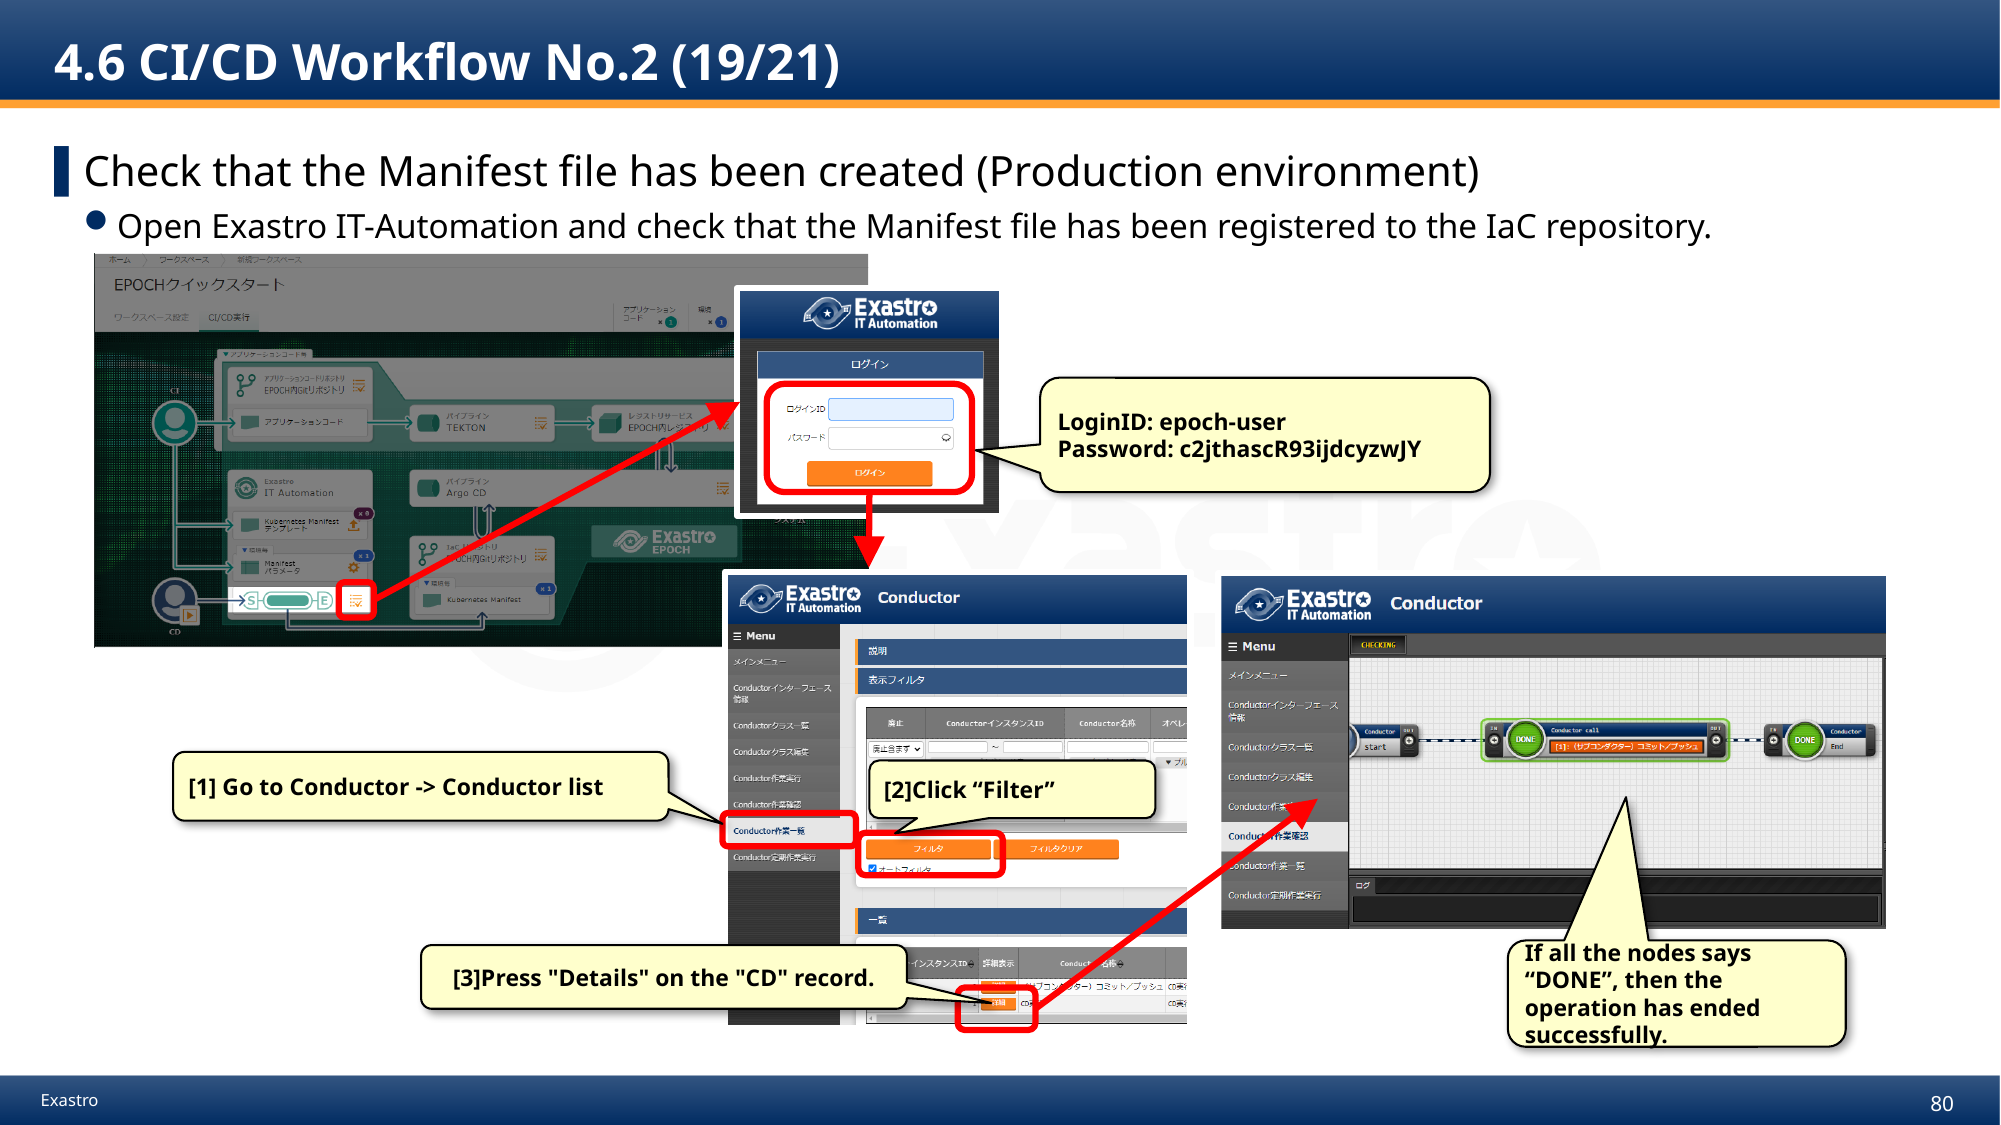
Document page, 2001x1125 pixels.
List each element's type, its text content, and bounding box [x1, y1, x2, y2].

title 4.6 CI/CD Workflow No.2 (19/21) [39, 18, 1961, 96]
text_box [3]Press "Details" on the "CD" record. [421, 945, 722, 1009]
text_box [1035, 798, 1318, 1009]
text_box If all the nodes says “DONE”, then the operation has ended successfully. [1507, 938, 1846, 1047]
text_box LoginID: epoch-user Password: c2jthascR93ijdcyzwJY [1004, 377, 1491, 493]
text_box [373, 401, 741, 601]
list Check that the Manifest file has been created (Production environment) Open Exastro IT-Automation and check that the Manifest file has been registered to the IaC repository. [39, 137, 1961, 338]
text_box [1] Go to Conductor -> Conductor list [173, 751, 722, 824]
picture [0, 0, 2000, 1125]
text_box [94, 253, 869, 648]
